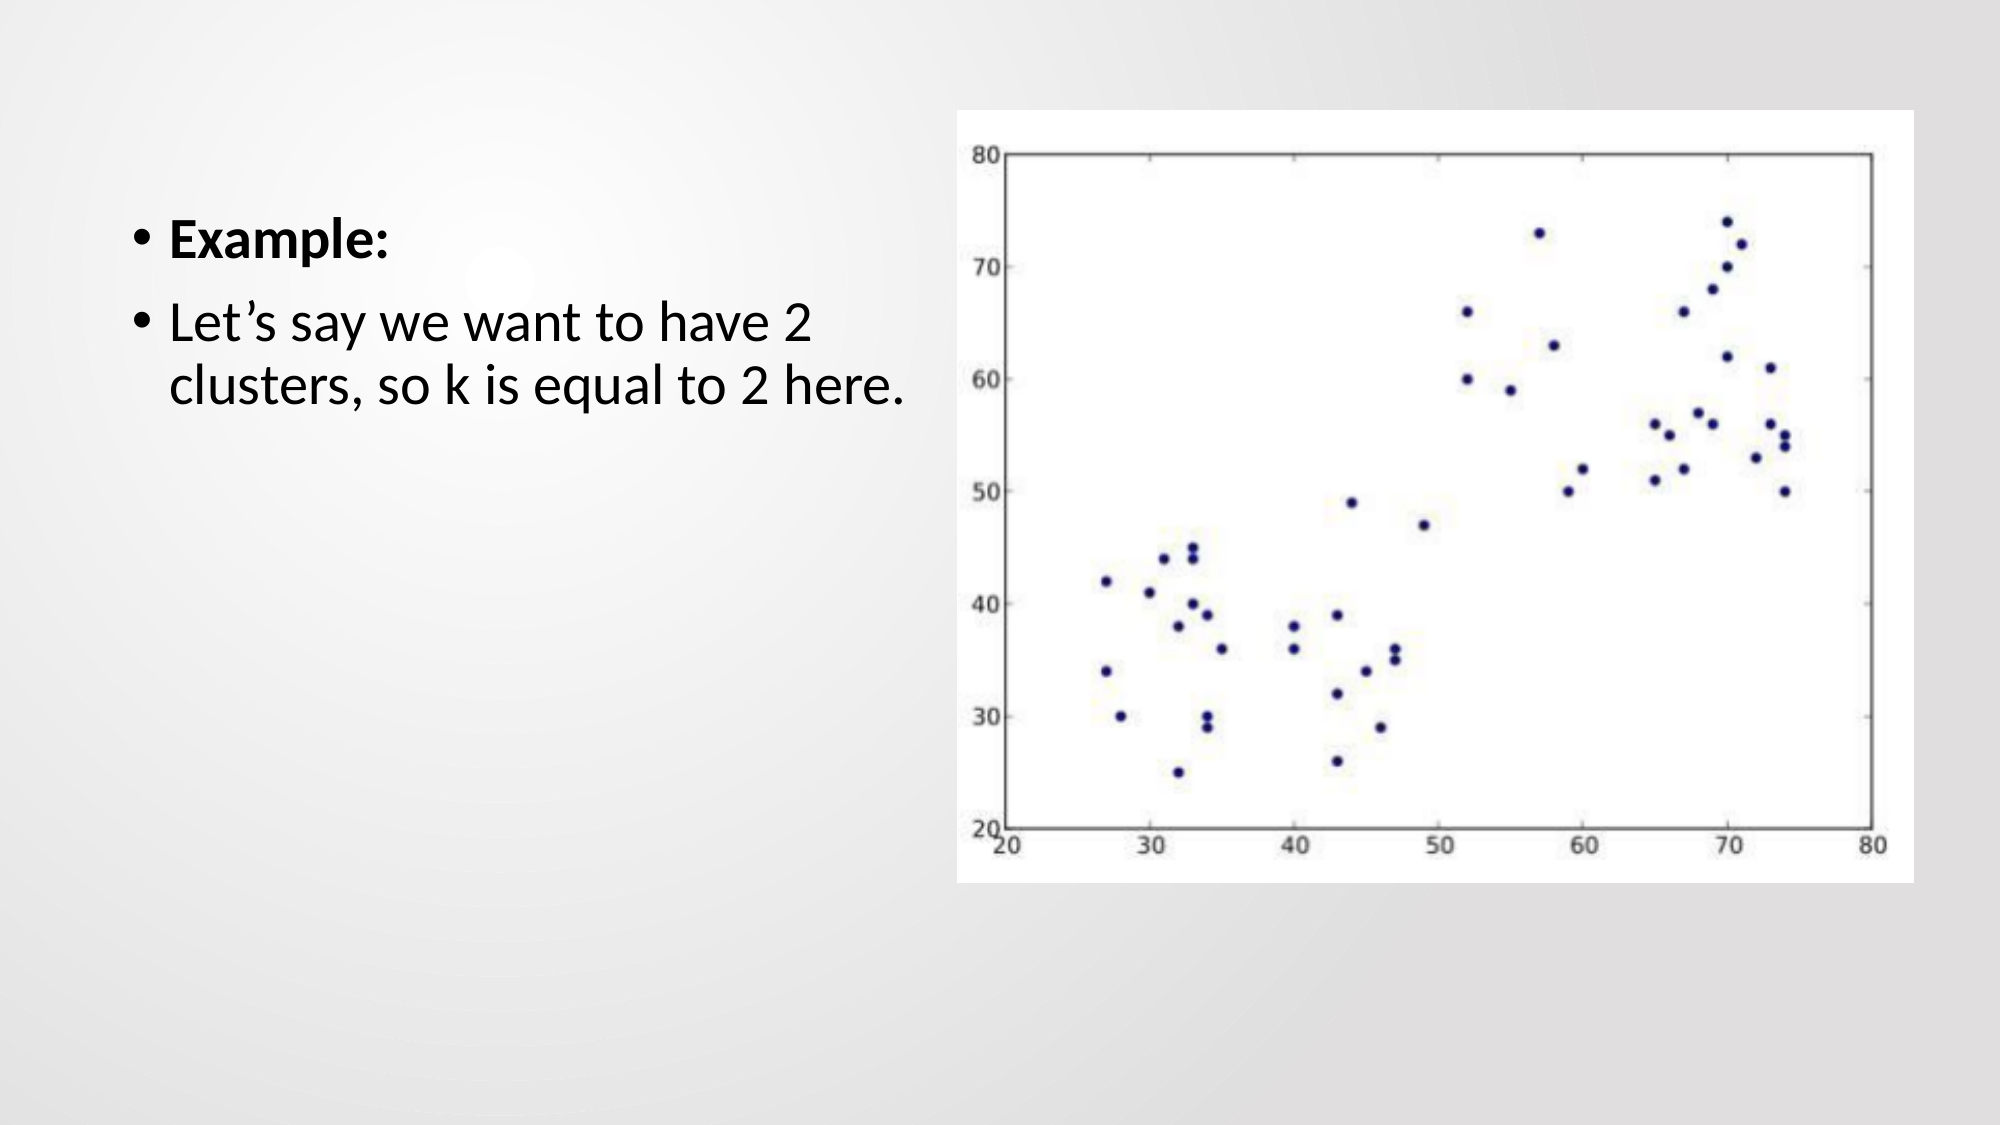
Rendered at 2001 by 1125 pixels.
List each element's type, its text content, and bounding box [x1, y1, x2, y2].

picture [957, 110, 1914, 883]
list Example: Let’s say we want to have 2 clusters, so k is equal to 2 here. [116, 200, 957, 818]
